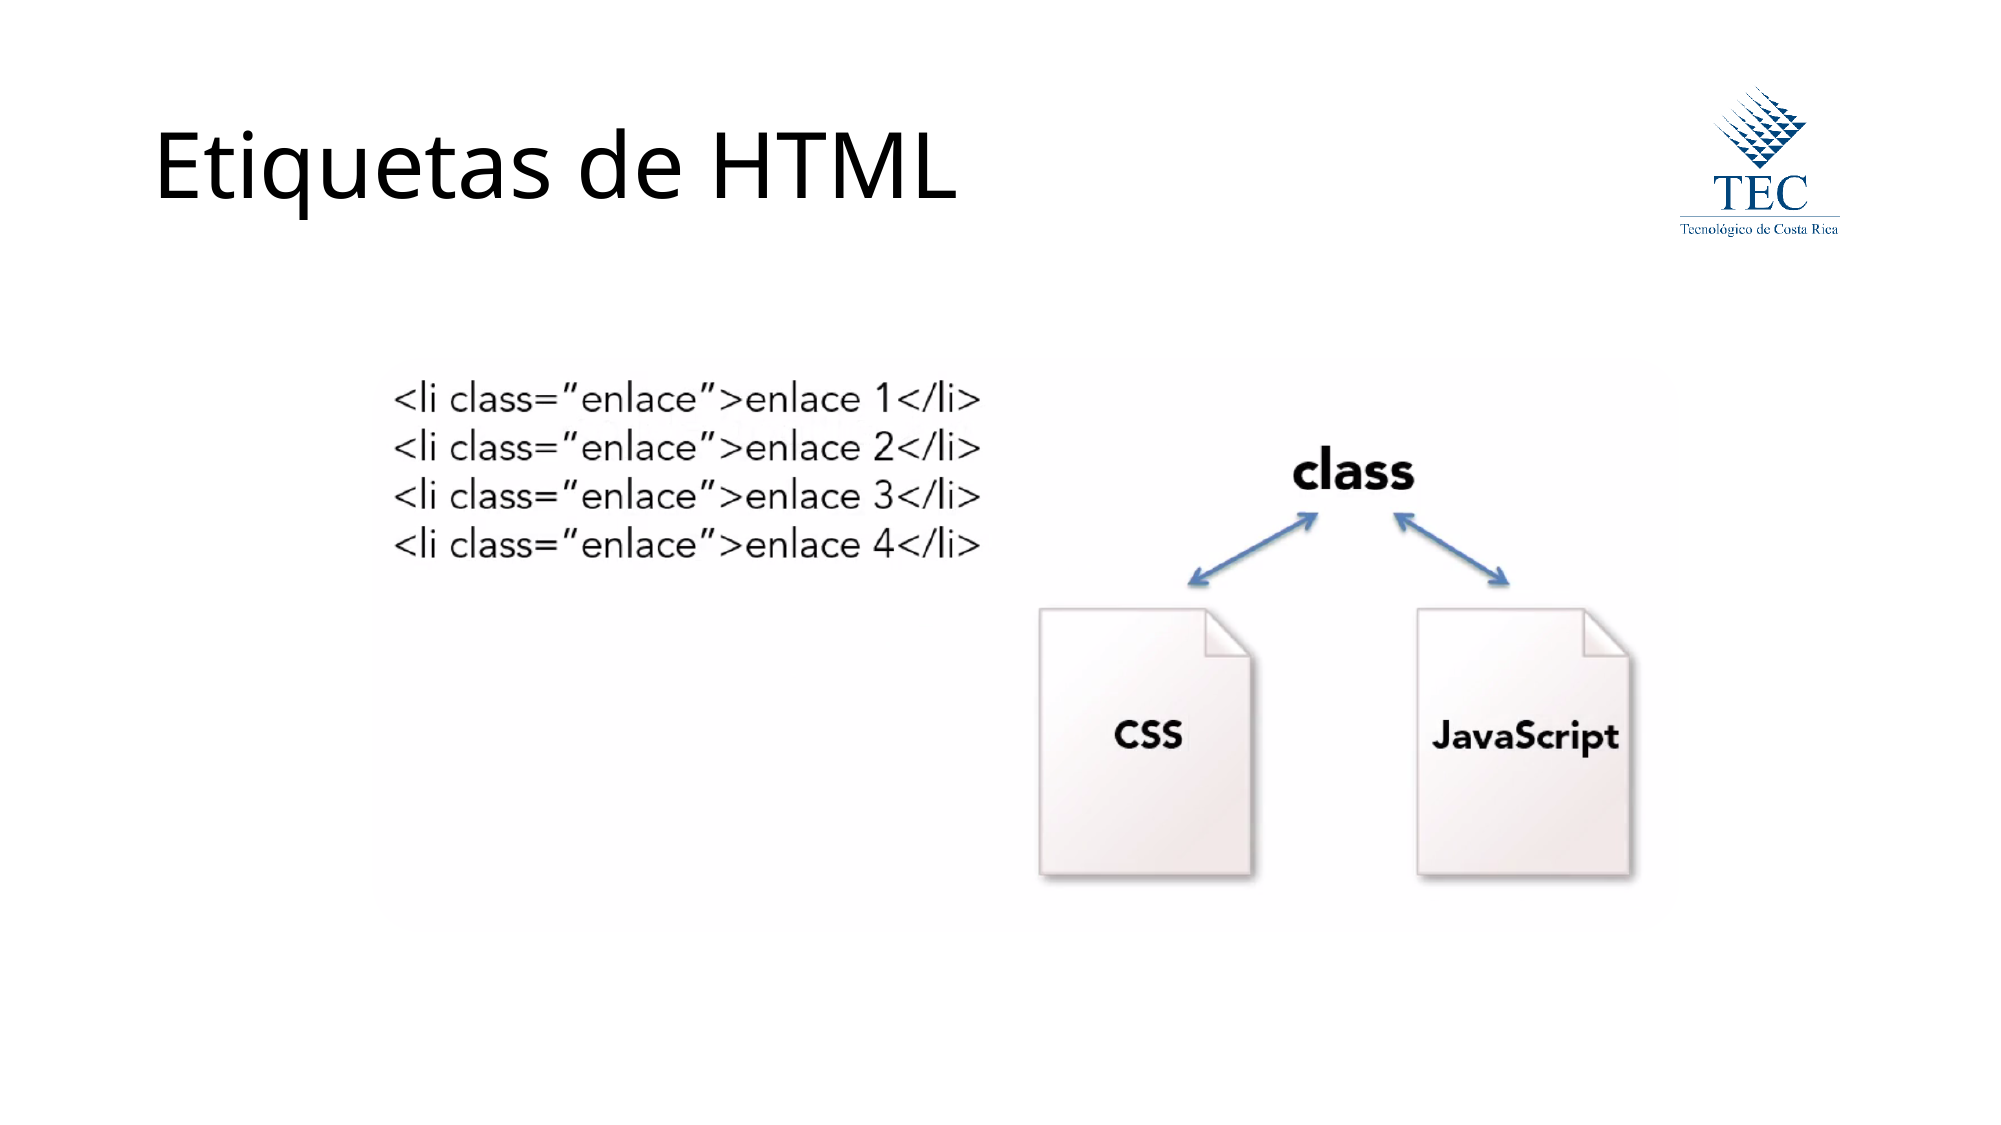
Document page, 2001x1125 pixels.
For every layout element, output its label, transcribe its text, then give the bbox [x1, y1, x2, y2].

title Etiquetas de HTML [137, 59, 1863, 278]
picture [1676, 80, 1843, 240]
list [372, 358, 1679, 932]
